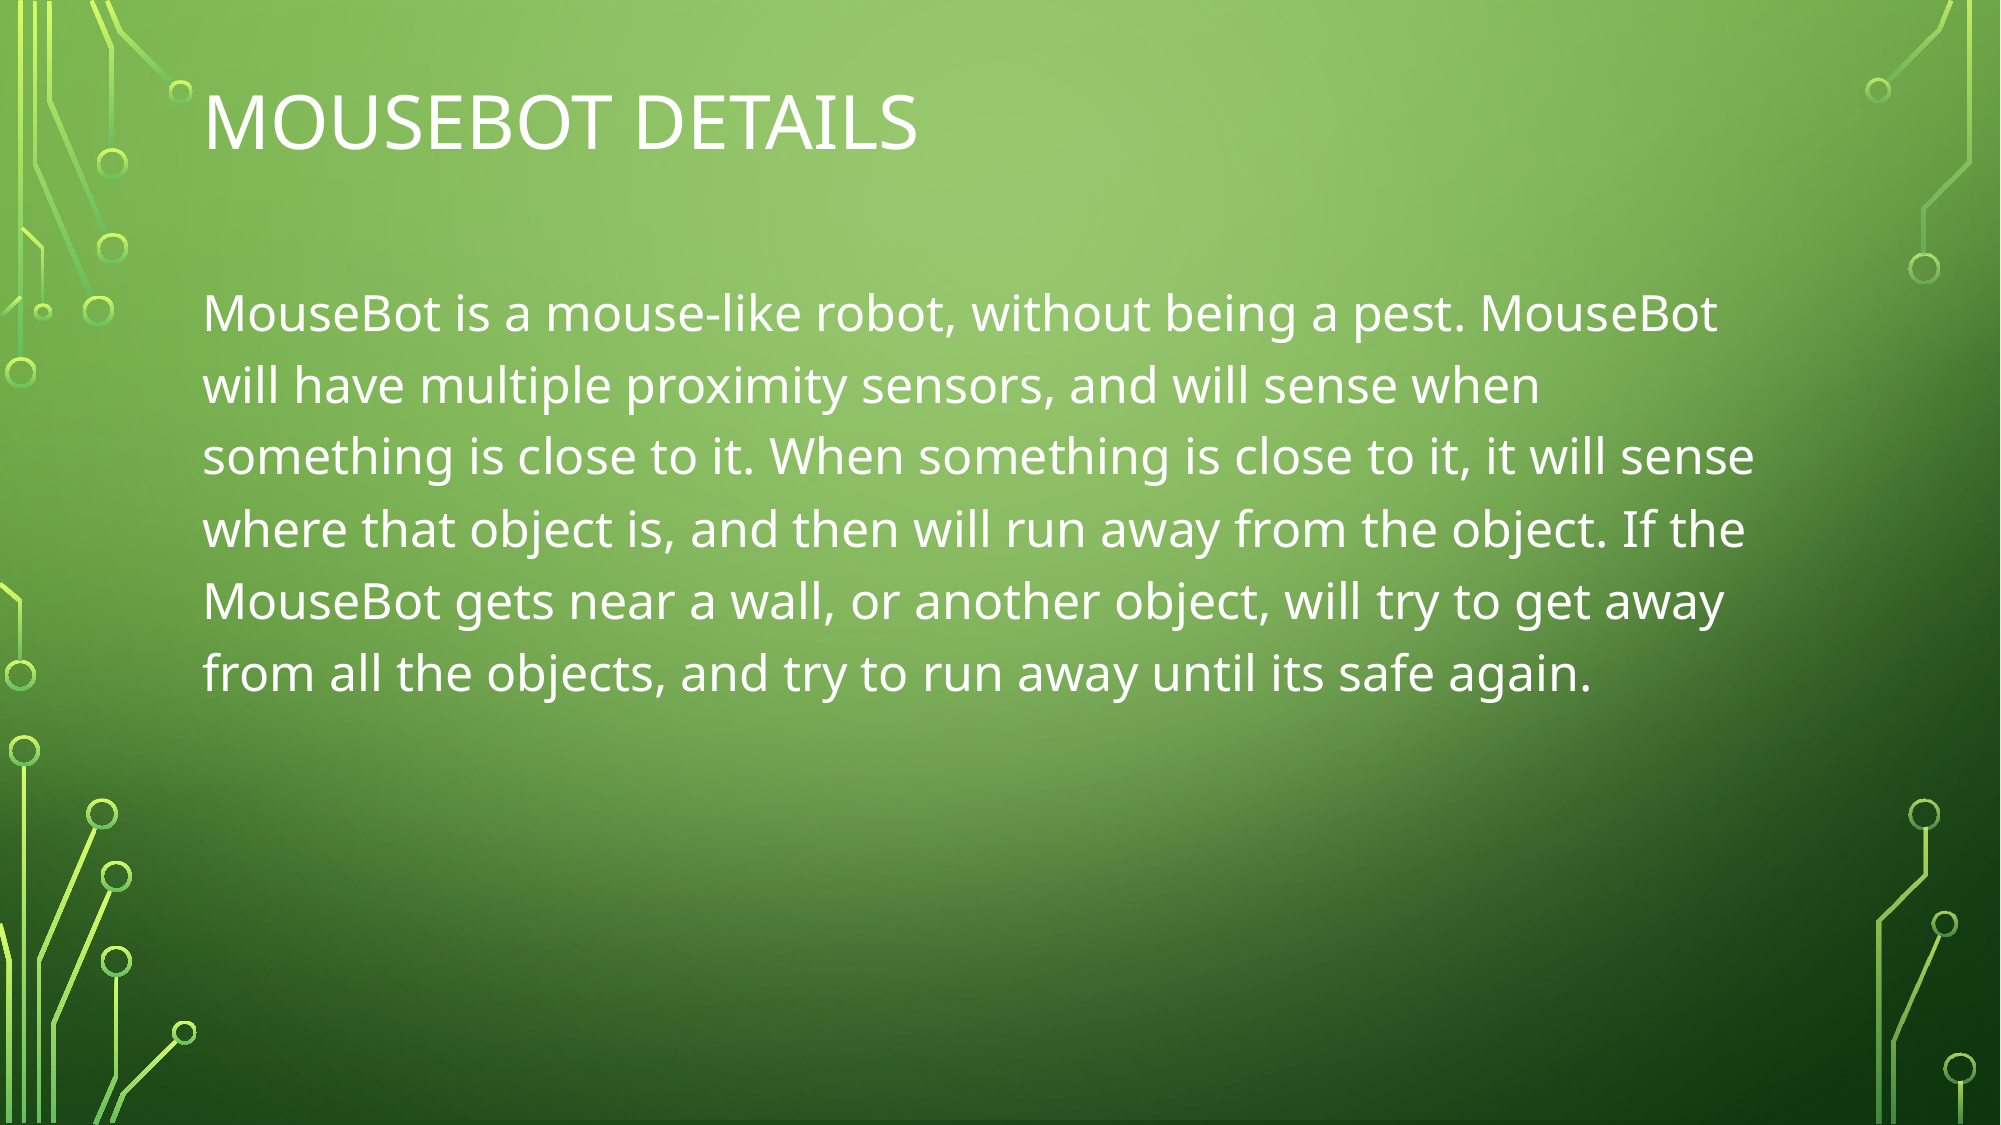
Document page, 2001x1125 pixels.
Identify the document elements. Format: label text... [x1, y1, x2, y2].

title MouseBot Details [187, 3, 1813, 247]
list MouseBot is a mouse-like robot, without being a pest. MouseBot will have multiple proximity sensors, and will sense when something is close to it. When something is close to it, it will sense where that object is, and then will run away from the object. If the MouseBot gets near a wall, or another object, will try to get away from all the objects, and try to run away until its safe again. [187, 261, 1813, 950]
